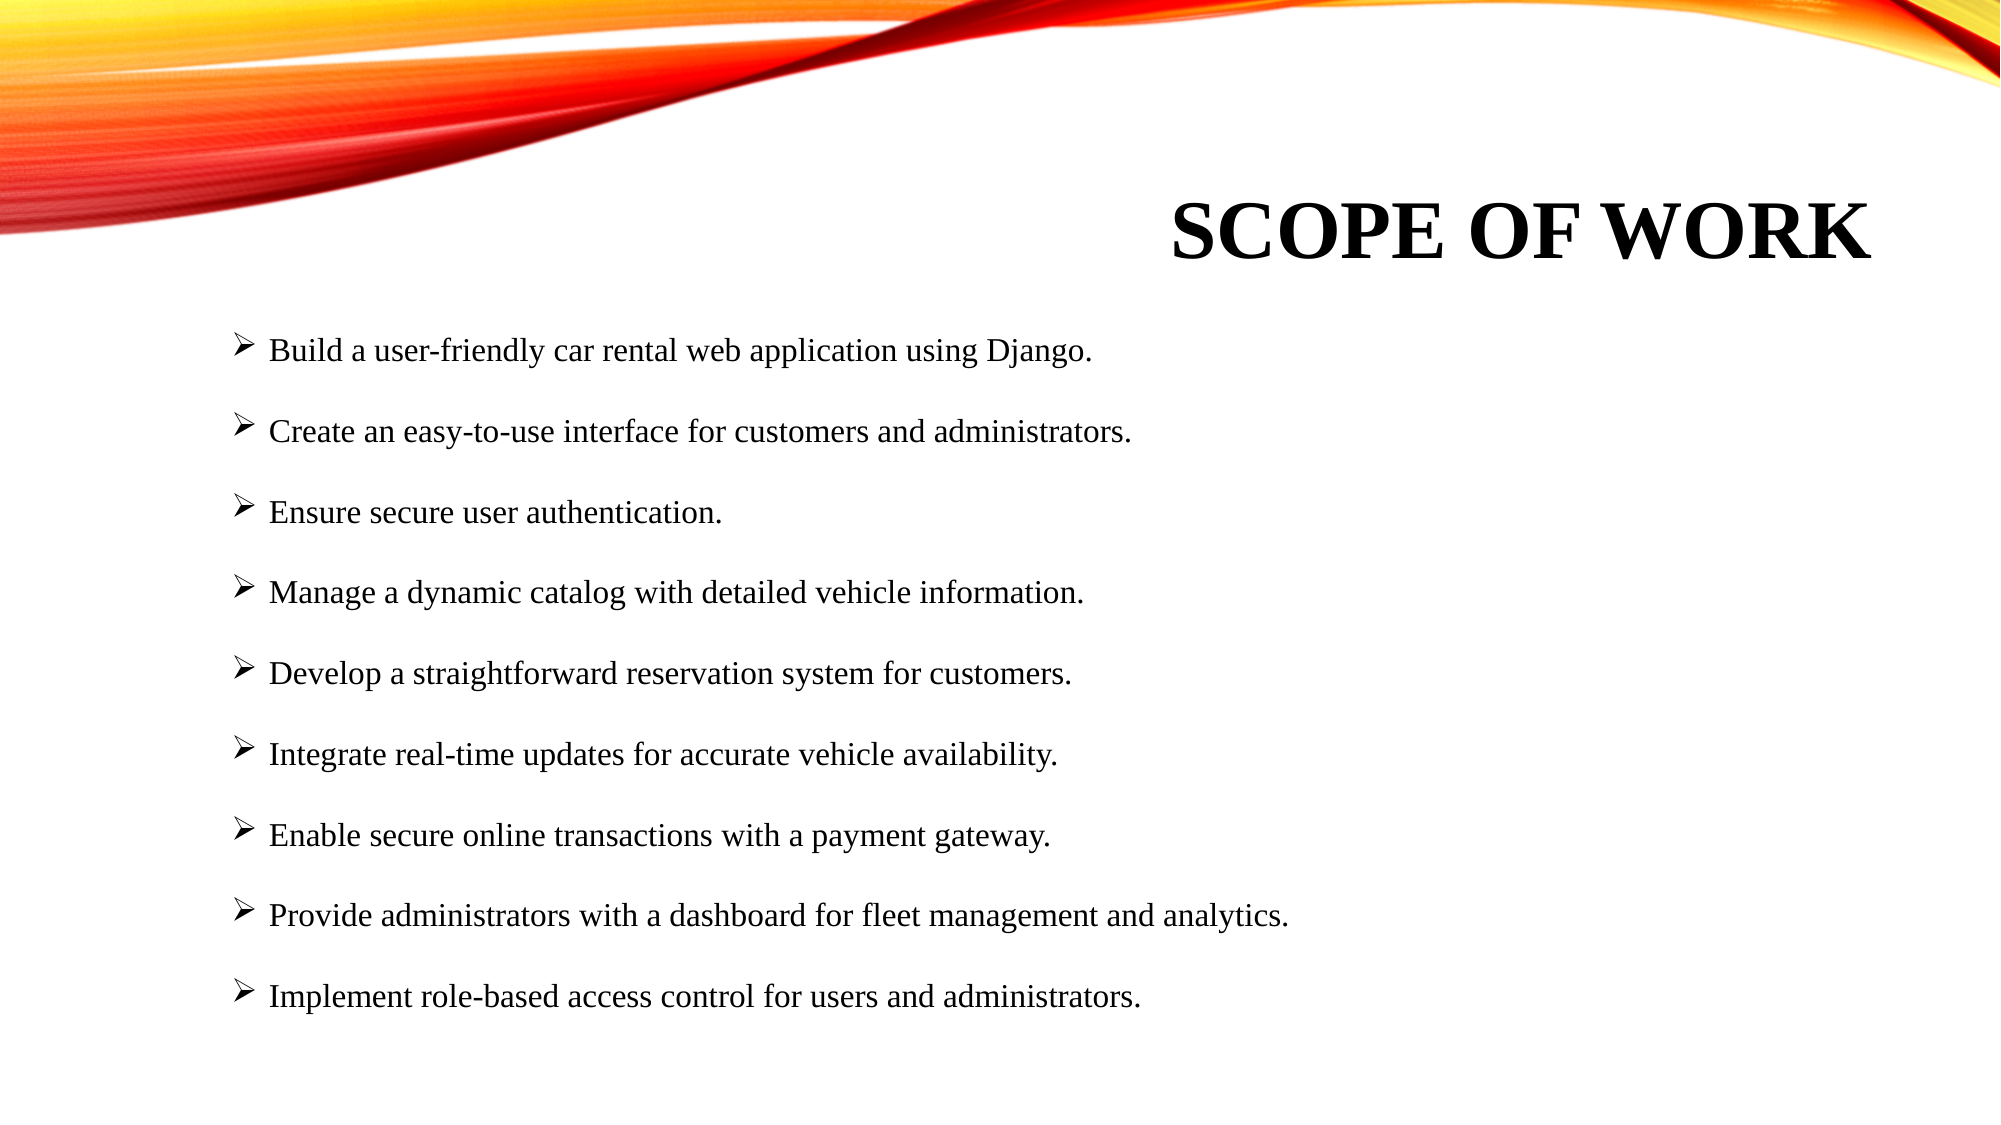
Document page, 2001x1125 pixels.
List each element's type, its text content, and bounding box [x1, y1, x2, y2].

list Build a user-friendly car rental web application using Django. Create an easy-to-use interface for customers and administrators. Ensure secure user authentication. Manage a dynamic catalog with detailed vehicle information. Develop a straightforward reservation system for customers. Integrate real-time updates for accurate vehicle availability. Enable secure online transactions with a payment gateway. Provide administrators with a dashboard for fleet management and analytics. Implement role-based access control for users and administrators. [216, 300, 1784, 1030]
title SCOPE OF work [474, 125, 1888, 338]
picture [0, 0, 2000, 237]
